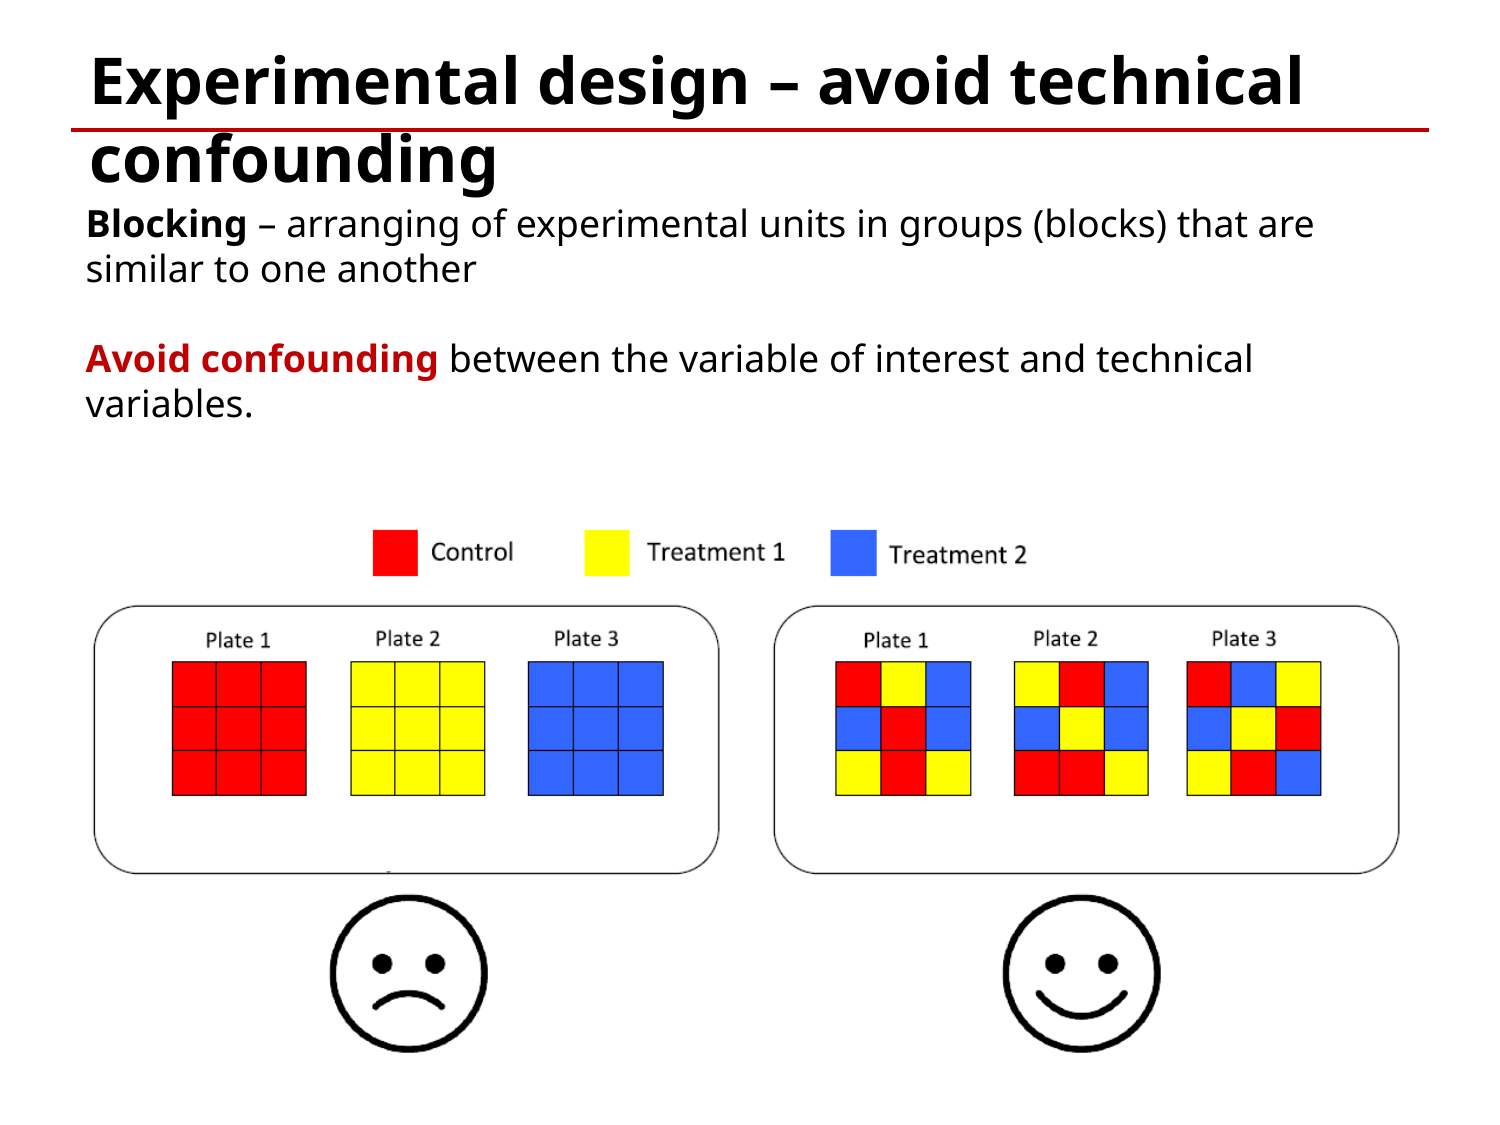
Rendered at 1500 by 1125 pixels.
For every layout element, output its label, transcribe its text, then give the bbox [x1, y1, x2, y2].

text_box Blocking – arranging of experimental units in groups (blocks) that are similar to one another Avoid confounding between the variable of interest and technical variables. [70, 192, 1430, 432]
picture [62, 517, 1422, 1072]
text_box Experimental design – avoid technical confounding [74, 32, 1425, 126]
